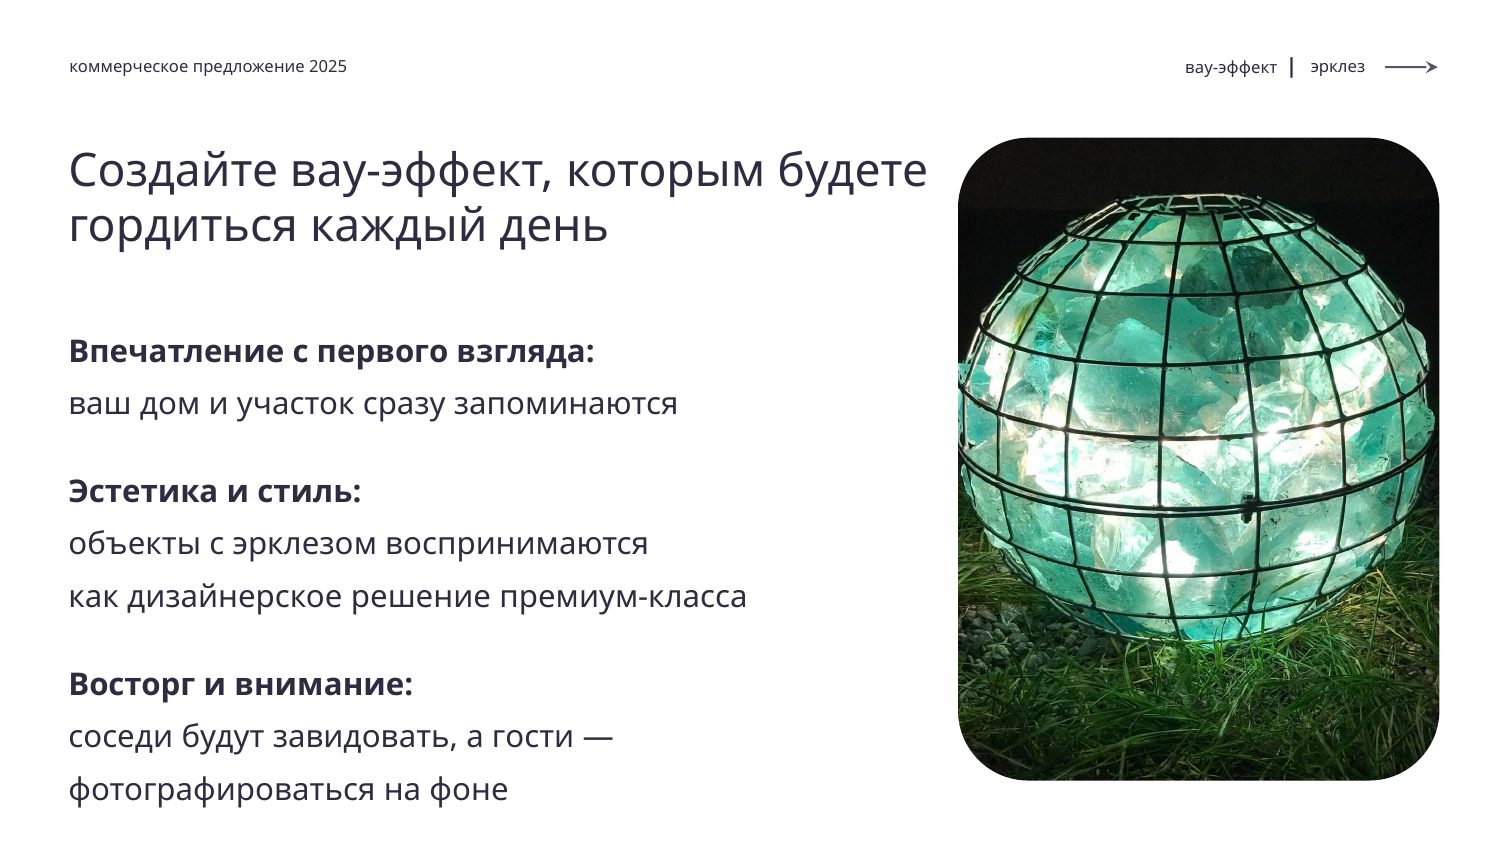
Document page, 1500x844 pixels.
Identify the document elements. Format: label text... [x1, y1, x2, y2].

picture [957, 137, 1440, 781]
text_box эрклез [1310, 55, 1457, 94]
list Восторг и внимание: соседи будут завидовать, а гости — фотографироваться на фоне [53, 633, 831, 804]
text_box коммерческое предложение 2025 [69, 55, 621, 124]
list Эстетика и стиль: объекты с эрклезом воспринимаются как дизайнерское решение премиум-класса [53, 441, 926, 612]
text_box вау-эффект | [1185, 52, 1302, 91]
title Создайте вау-эффект, которым будете гордиться каждый день [53, 124, 947, 273]
list Впечатление с первого взгляда: ваш дом и участок сразу запоминаются [53, 301, 863, 419]
